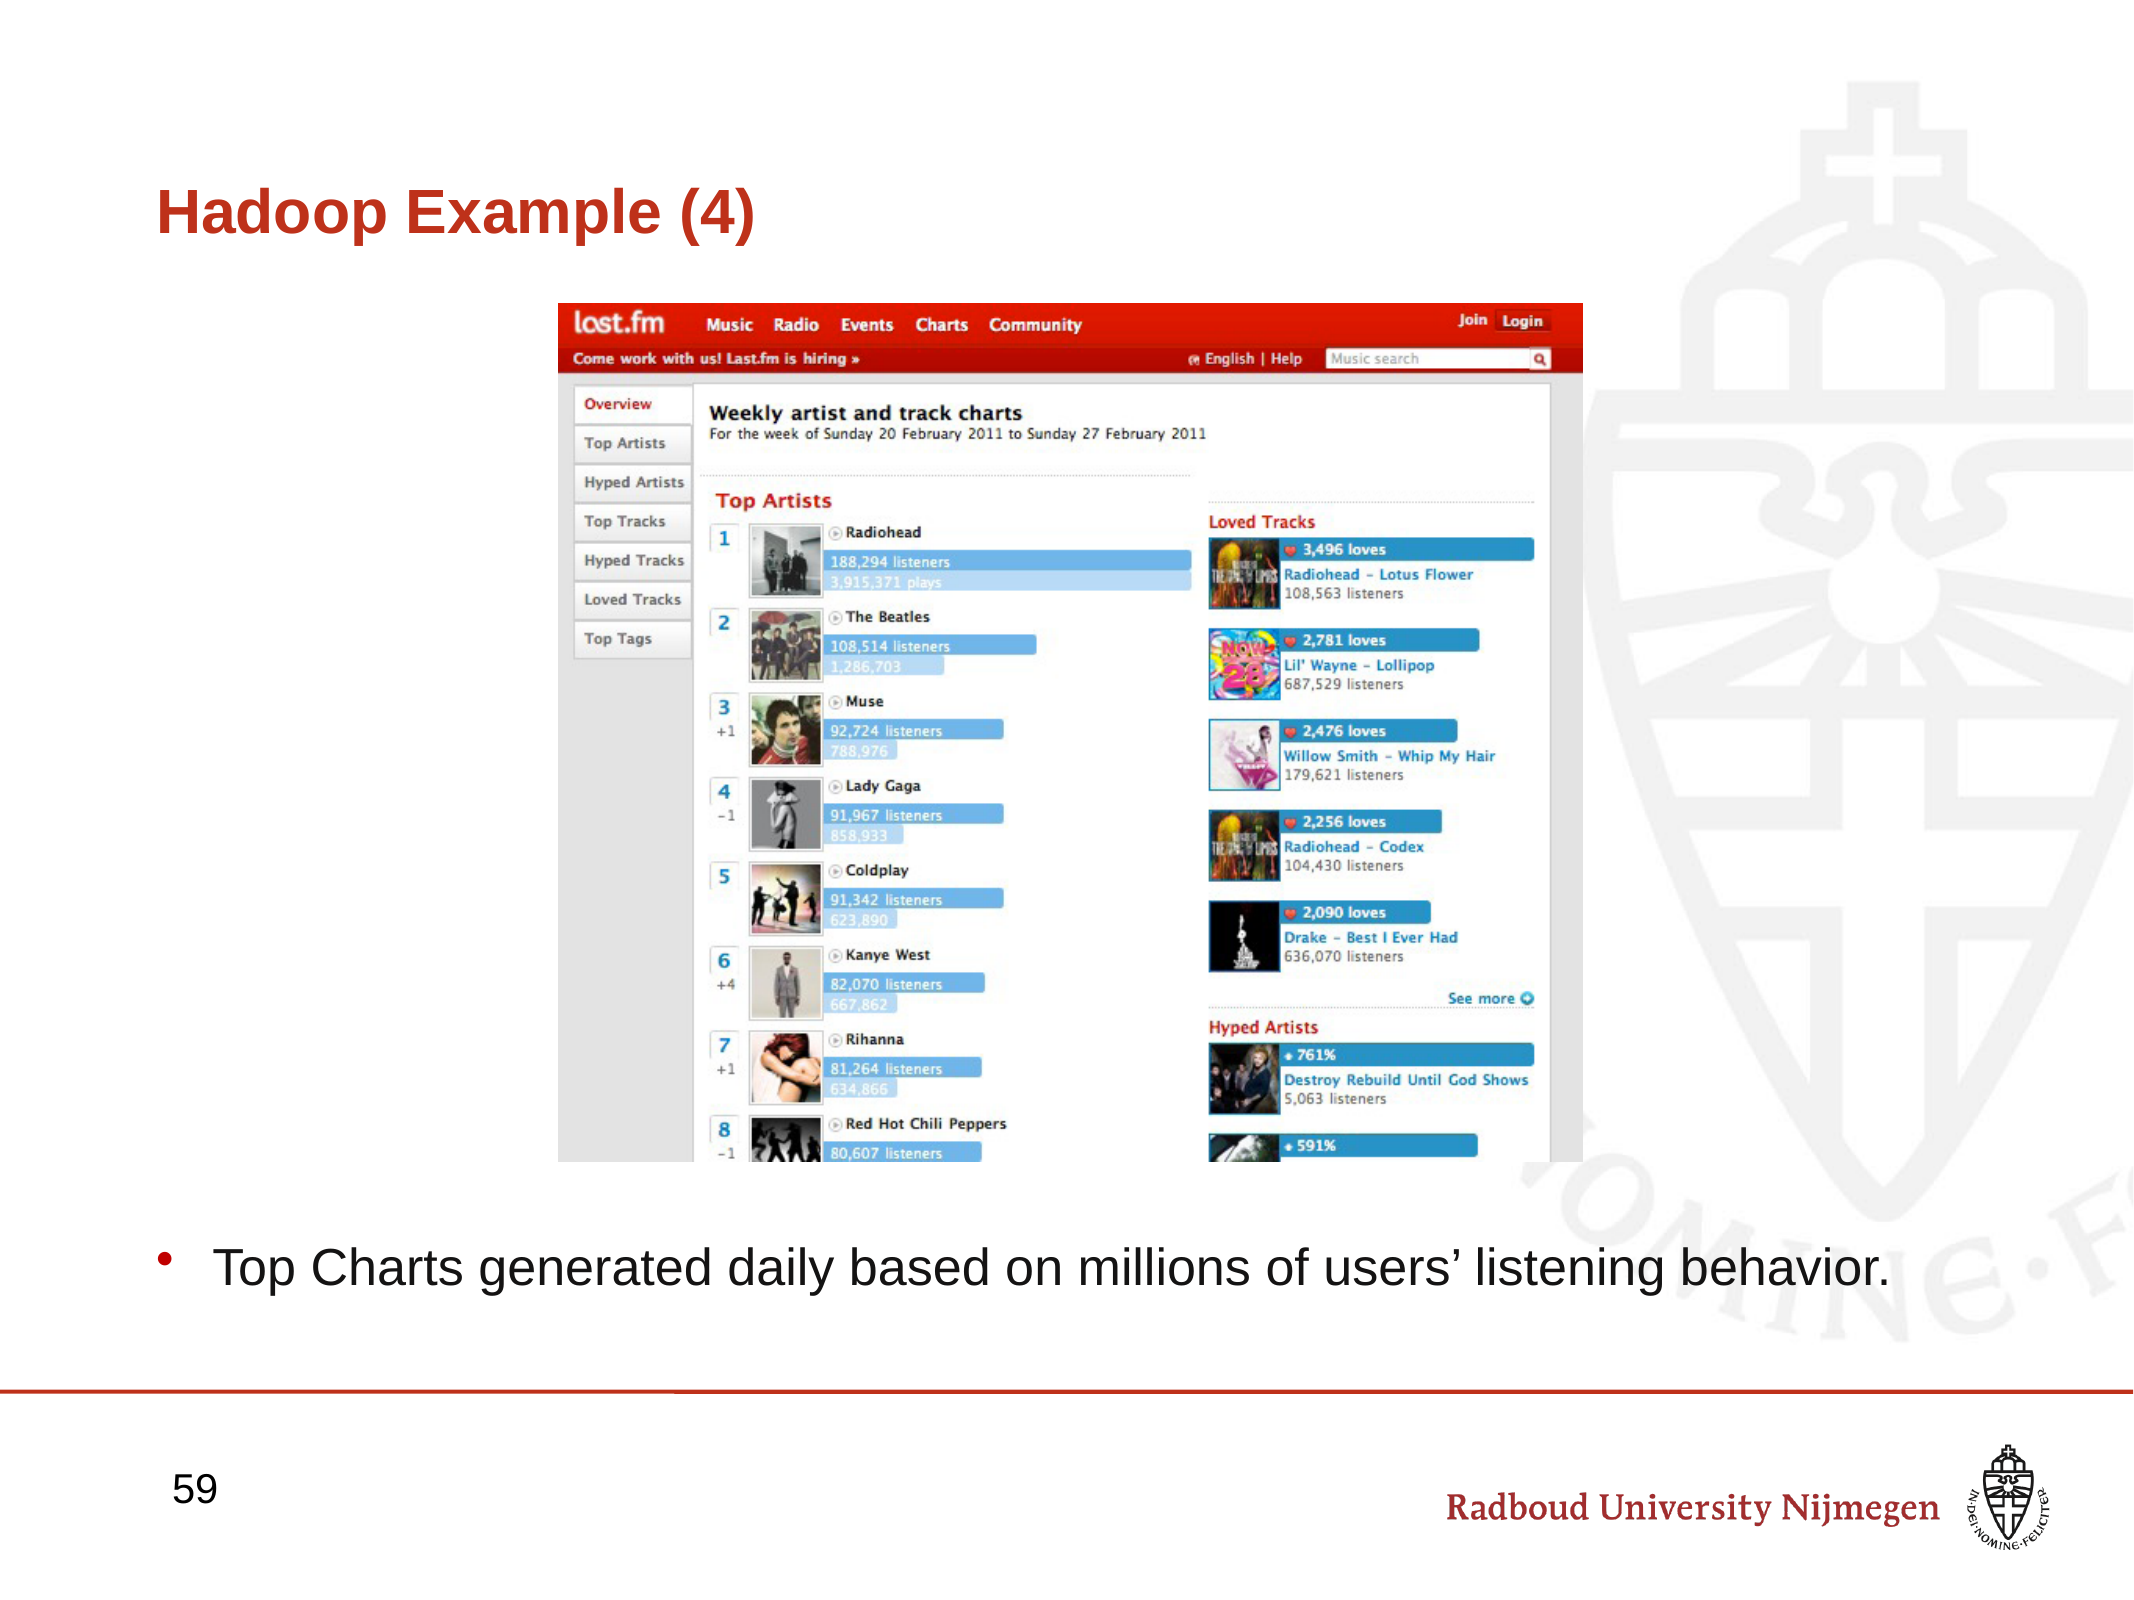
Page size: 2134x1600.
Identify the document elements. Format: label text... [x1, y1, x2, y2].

list Top Charts generated daily based on millions of users’ listening behavior. [147, 1225, 1961, 1325]
picture [0, 1394, 2134, 1600]
title Hadoop Example (4) [147, 162, 1961, 336]
slide_number 59 [157, 1444, 655, 1530]
picture [0, 0, 2134, 1389]
